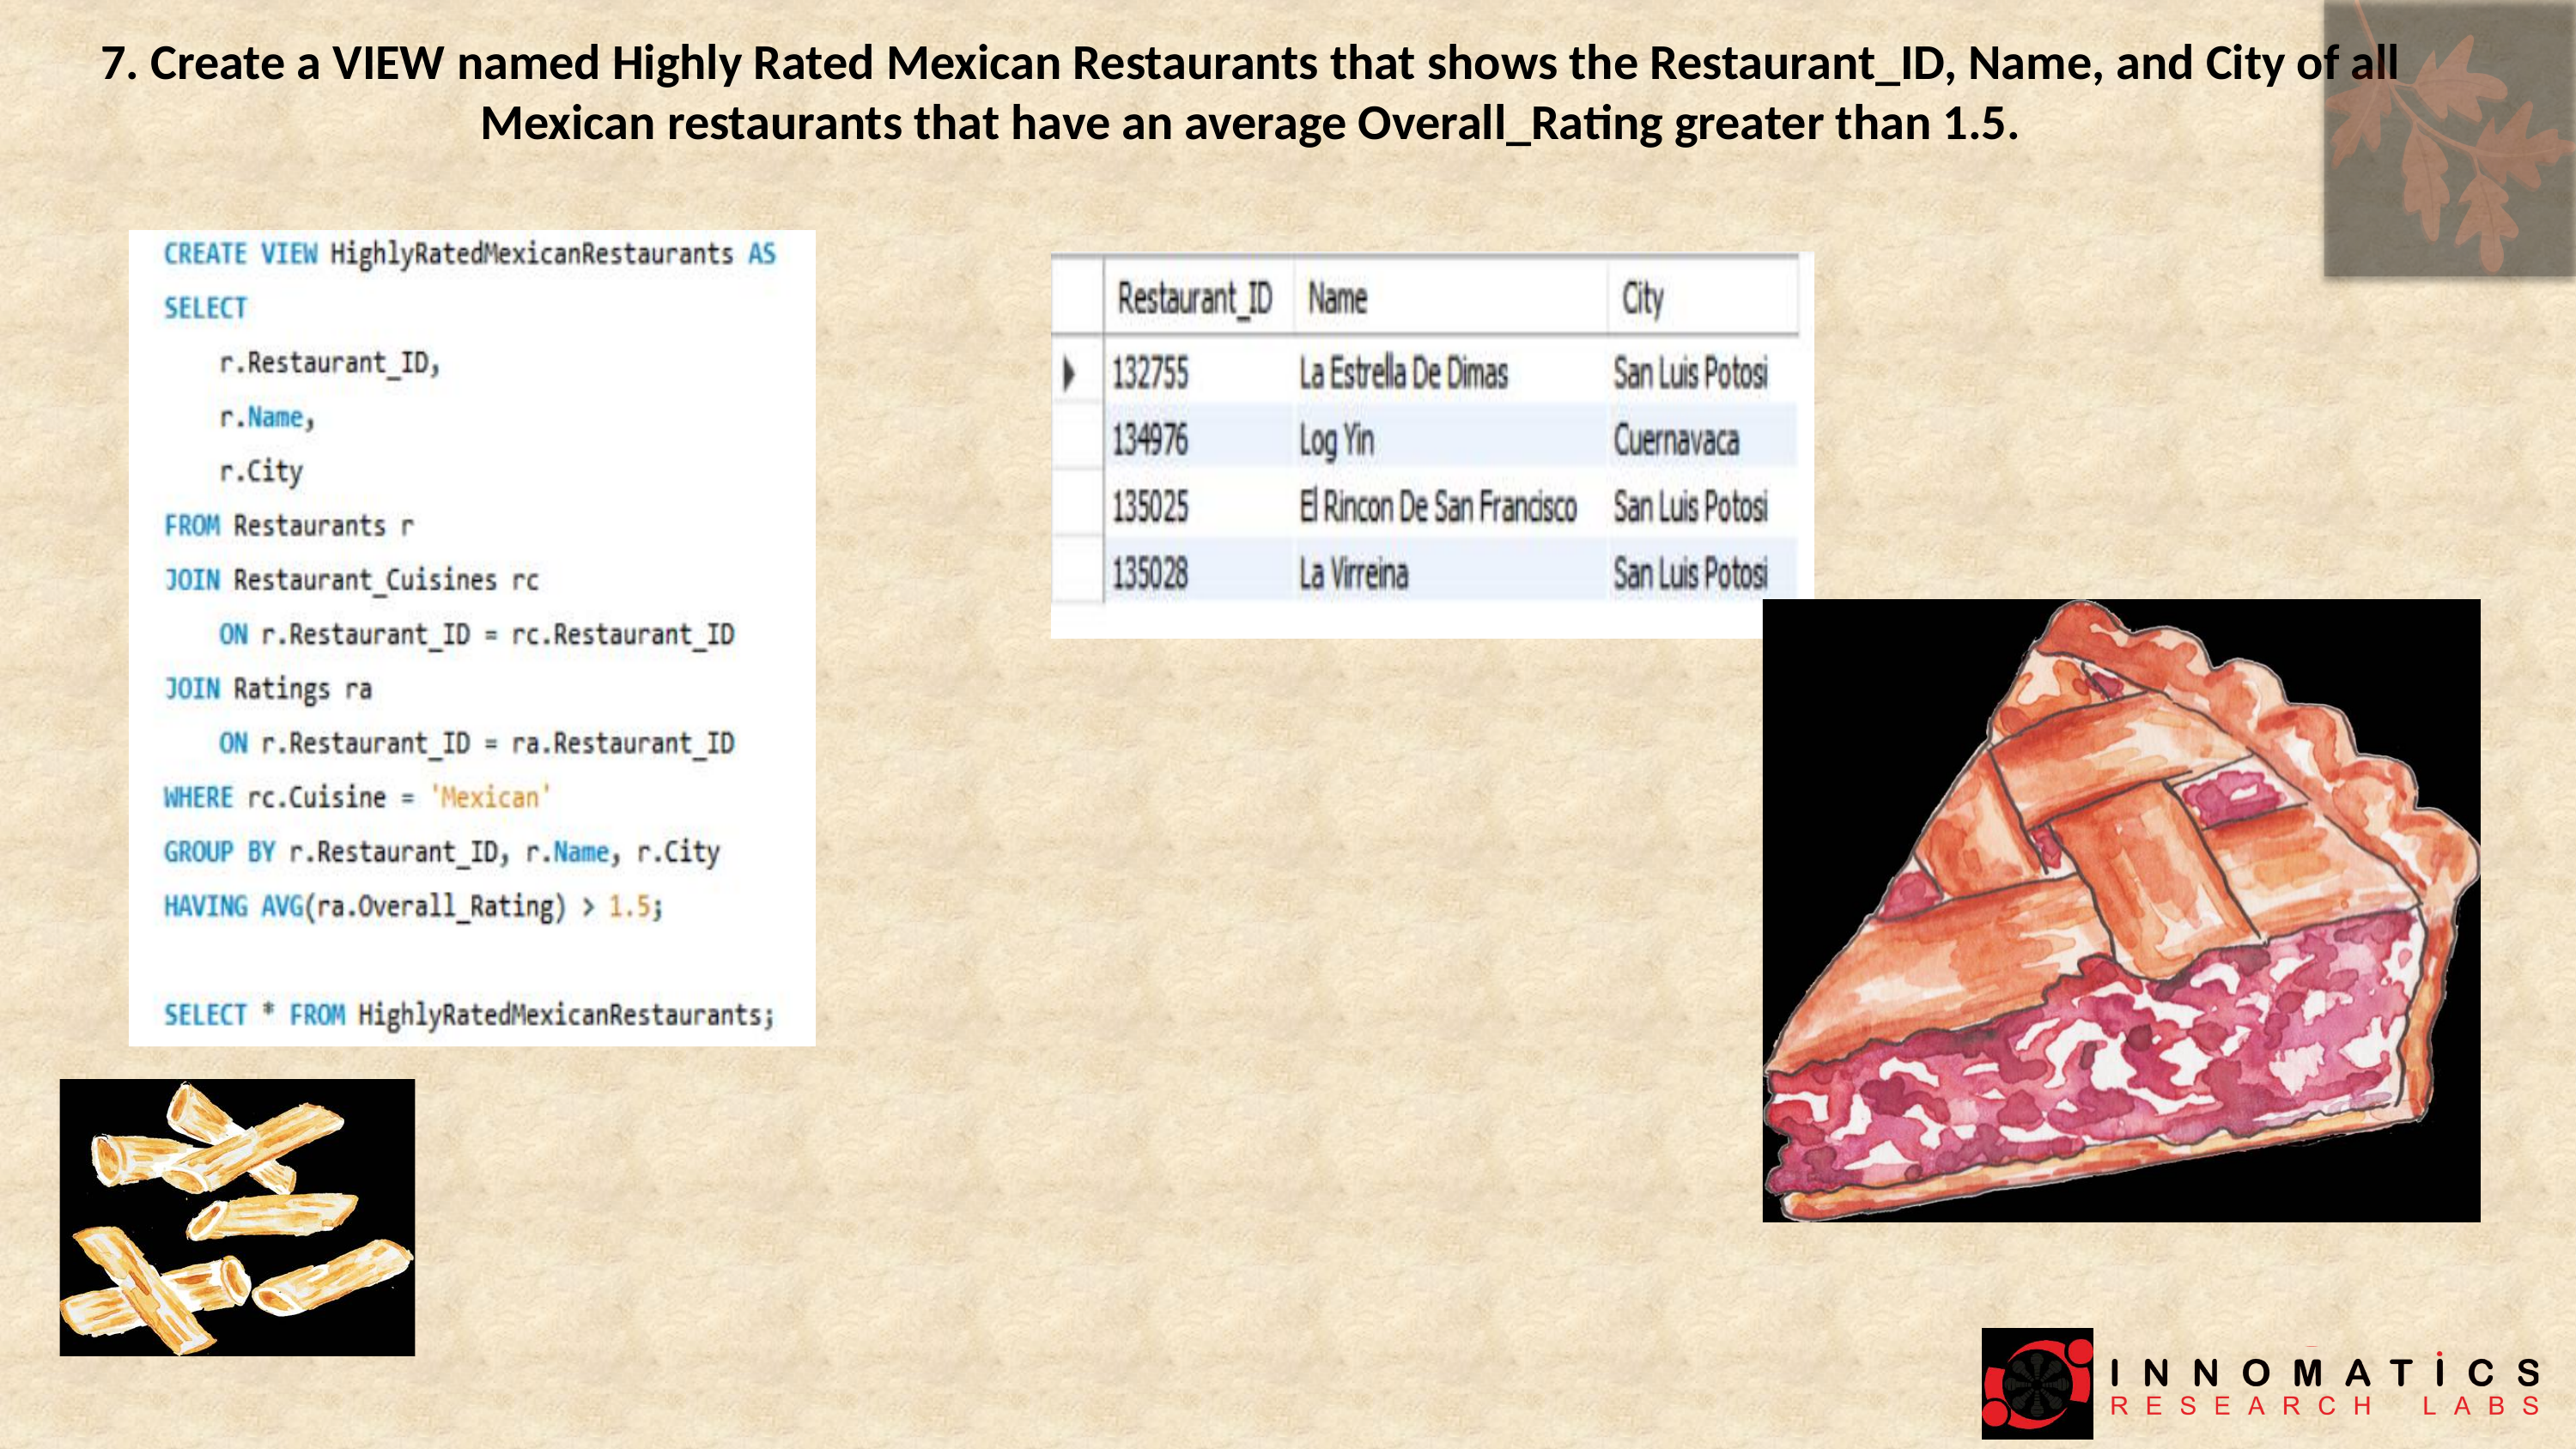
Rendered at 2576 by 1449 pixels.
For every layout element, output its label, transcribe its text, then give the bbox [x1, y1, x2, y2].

text_box [1762, 599, 2481, 1222]
title 7. Create a VIEW named Highly Rated Mexican Restaurants that shows the Restaurant_ID, Name, and City of all Mexican restaurants that have an average Overall_Rating greater than 1.5. [64, 39, 2318, 200]
text_box [59, 1079, 416, 1357]
picture [1982, 1328, 2093, 1440]
text_box [2324, 0, 2576, 276]
text_box [0, 0, 2576, 1449]
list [128, 230, 817, 1046]
picture [1051, 252, 1814, 640]
picture [2109, 1346, 2539, 1422]
